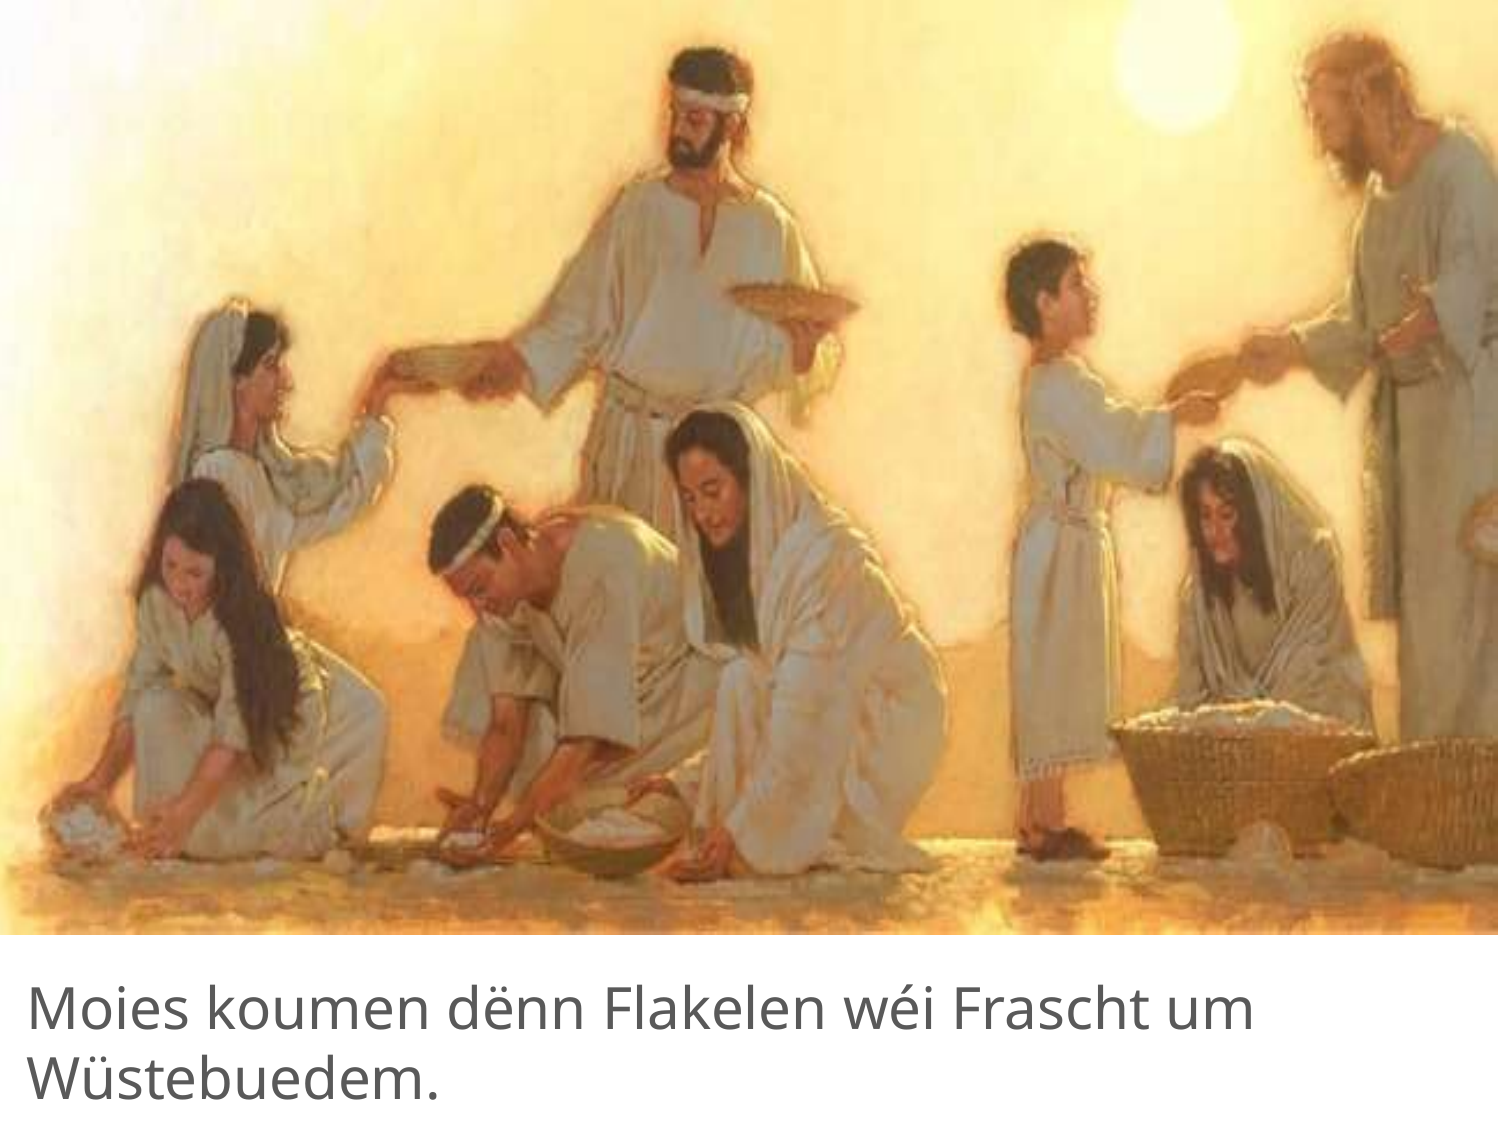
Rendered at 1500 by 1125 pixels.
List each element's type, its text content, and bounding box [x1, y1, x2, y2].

text_box Moies koumen dënn Flakelen wéi Frascht um Wüstebuedem. [11, 964, 1498, 1119]
picture [0, 0, 1498, 935]
